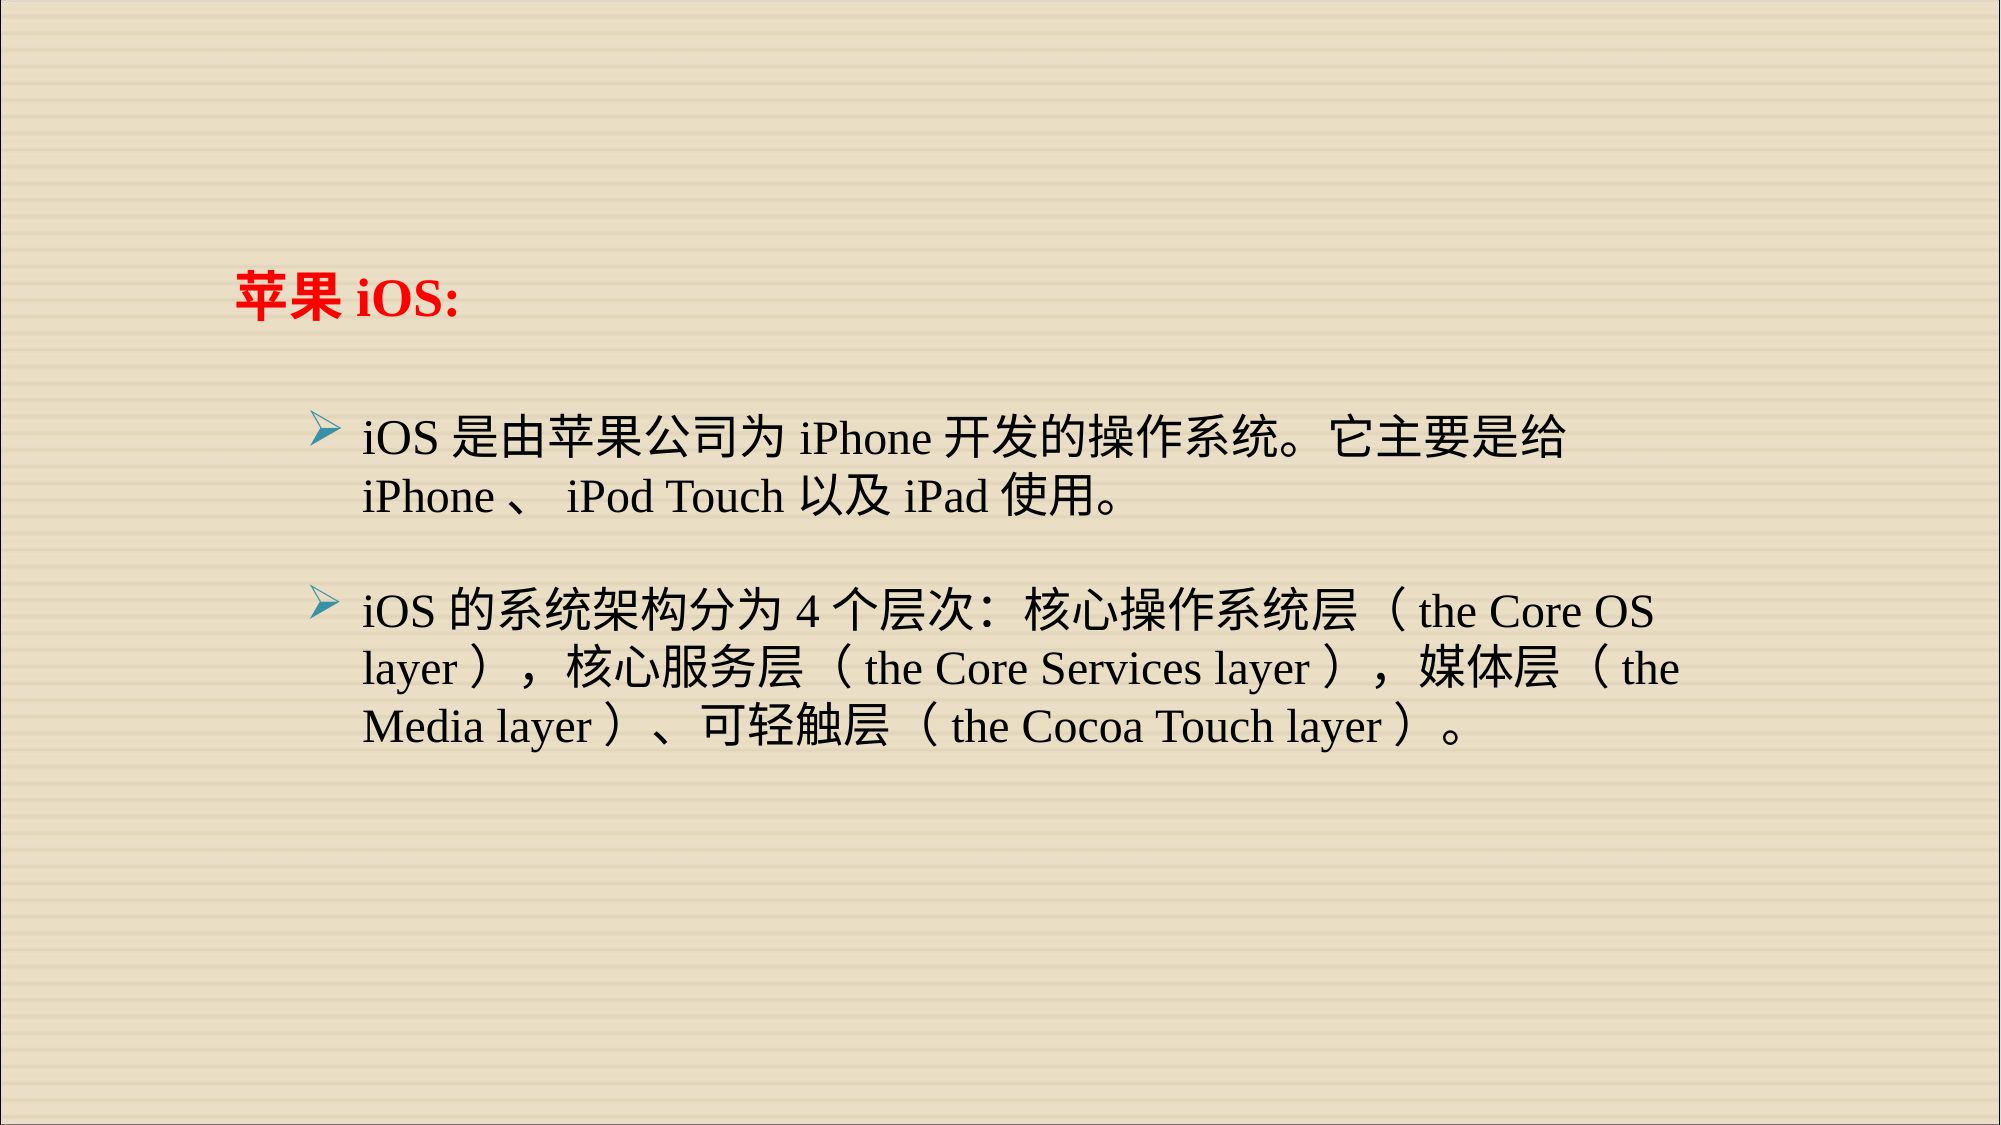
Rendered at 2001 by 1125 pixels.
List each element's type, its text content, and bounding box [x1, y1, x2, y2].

picture [0, 0, 2001, 1125]
text_box 苹果iOS: [220, 255, 504, 336]
text_box iOS是由苹果公司为iPhone开发的操作系统。它主要是给iPhone、iPod Touch以及iPad使用。 iOS的系统架构分为4个层次：核心操作系统层（the Core OS layer），核心服务层（the Core Services layer），媒体层（the Media layer）、可轻触层（the Cocoa Touch layer）。 [291, 397, 1780, 760]
